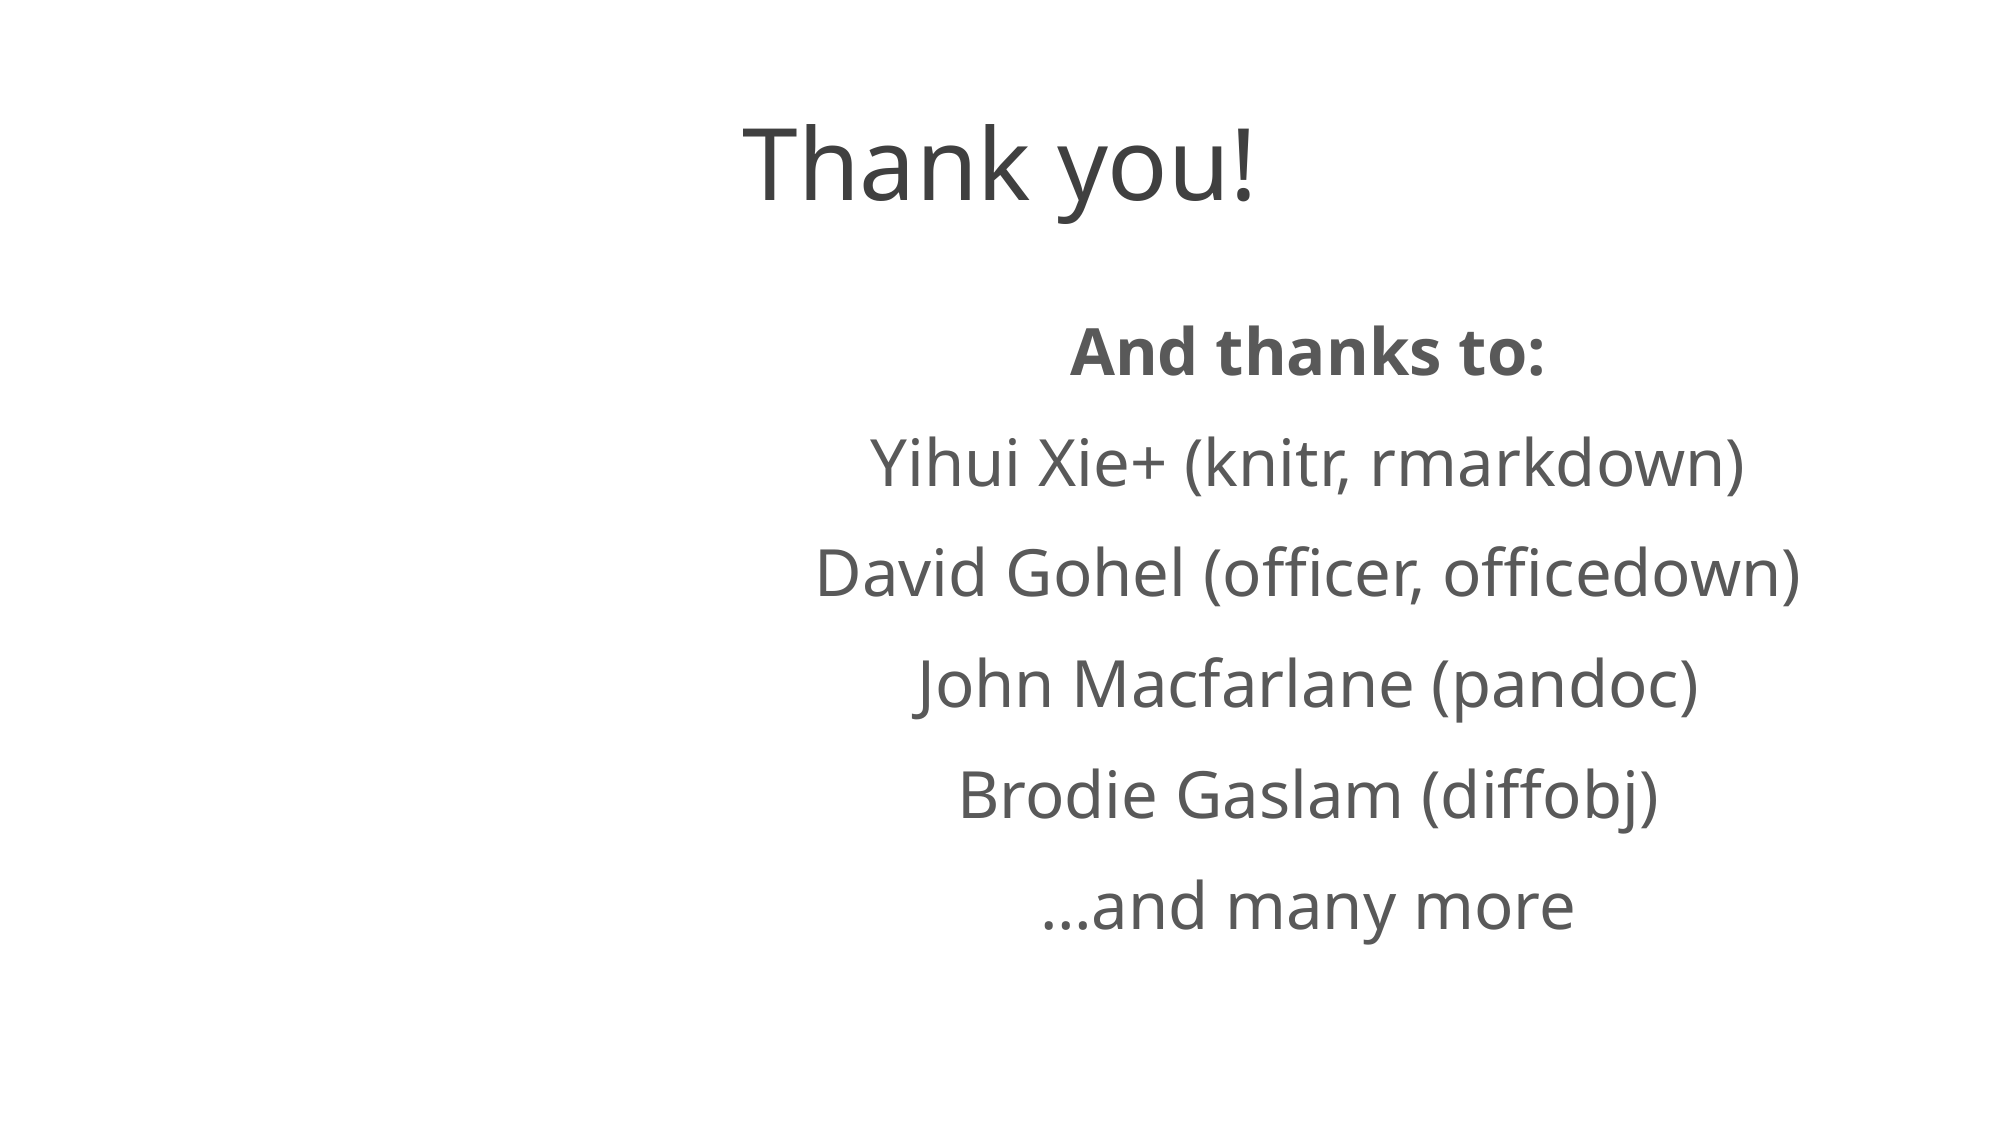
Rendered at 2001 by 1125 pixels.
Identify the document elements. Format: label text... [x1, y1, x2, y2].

list And thanks to: Yihui Xie+ (knitr, rmarkdown) David Gohel (officer, officedown) John Macfarlane (pandoc) Brodie Gaslam (diffobj) …and many more [754, 299, 1863, 953]
title Thank you! [137, 59, 1863, 278]
